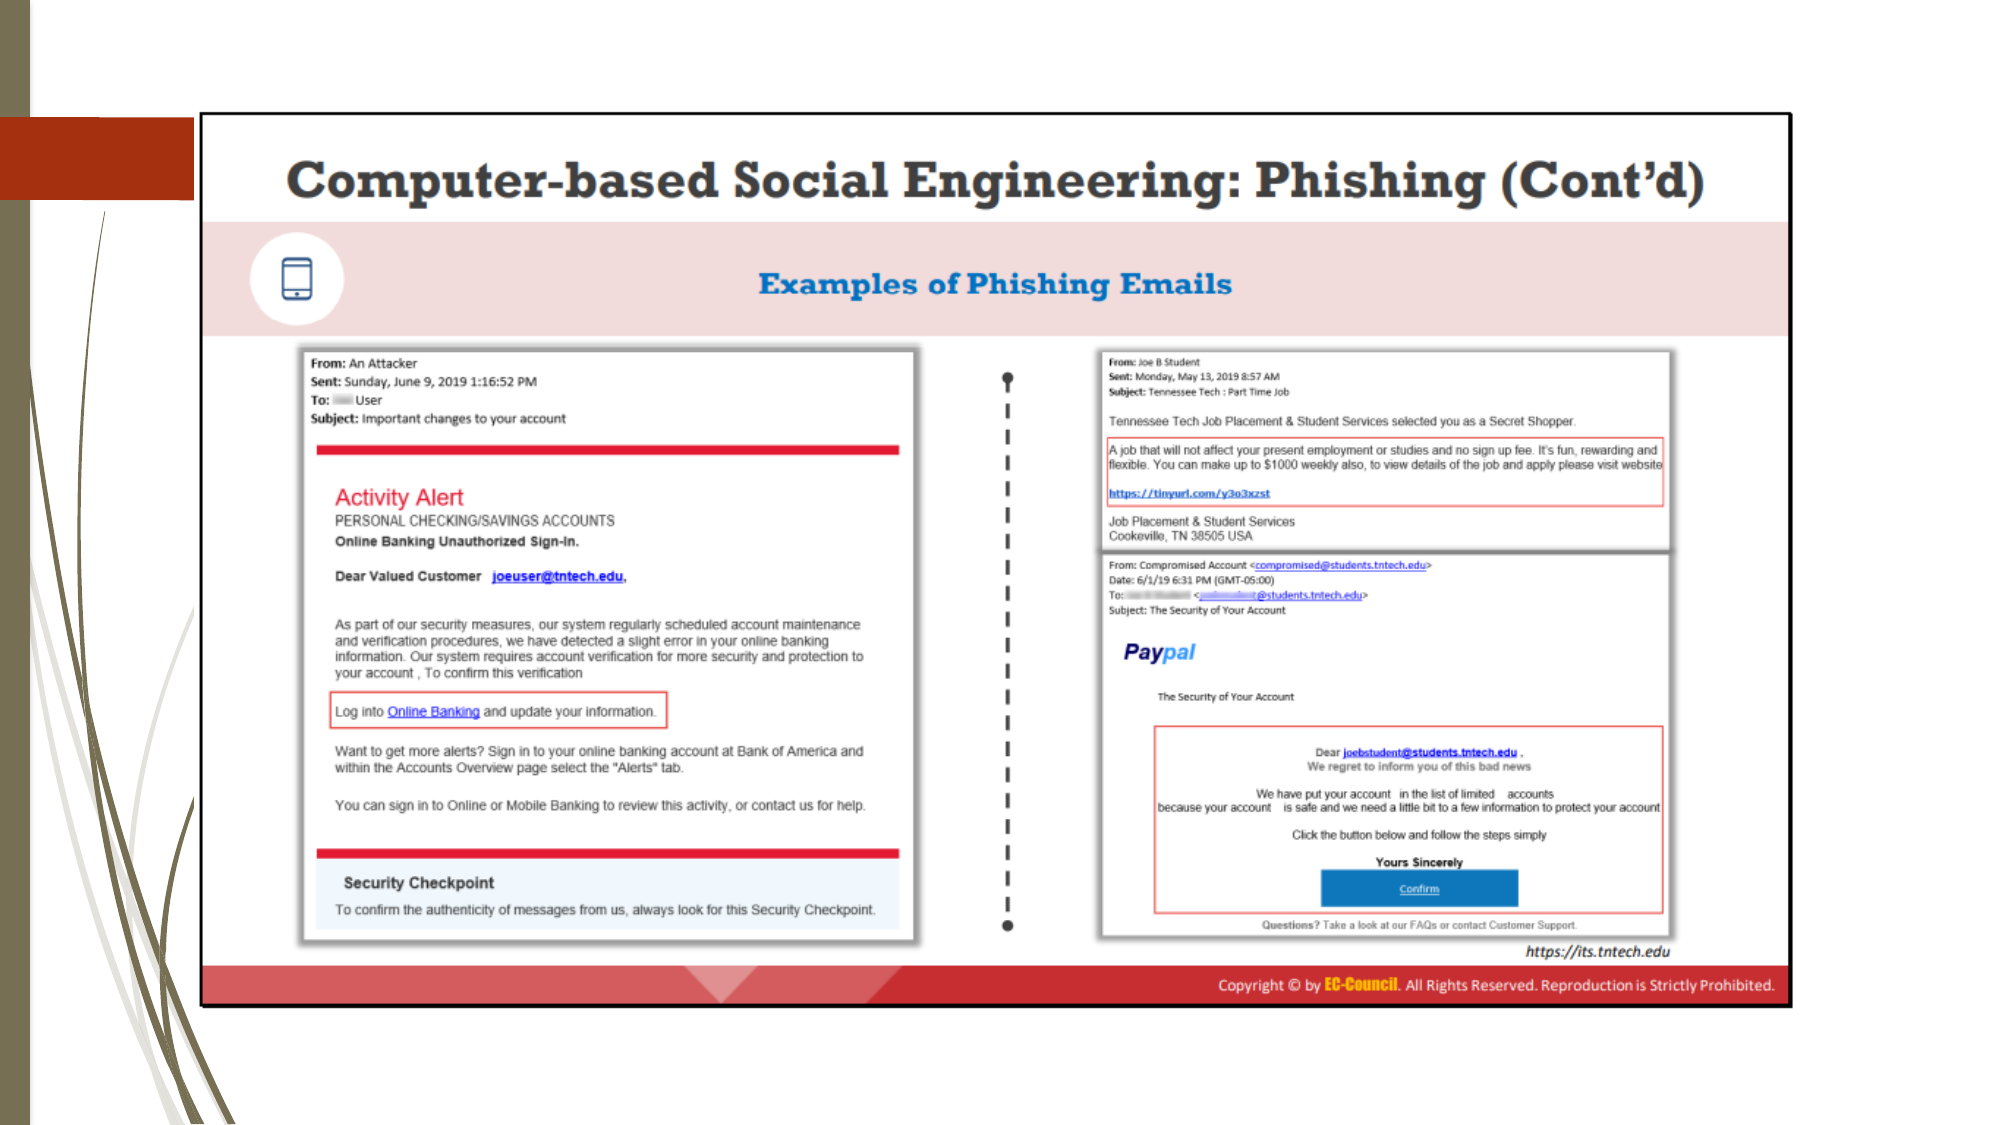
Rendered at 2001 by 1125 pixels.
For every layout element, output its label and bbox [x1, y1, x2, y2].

picture [194, 105, 1806, 1020]
